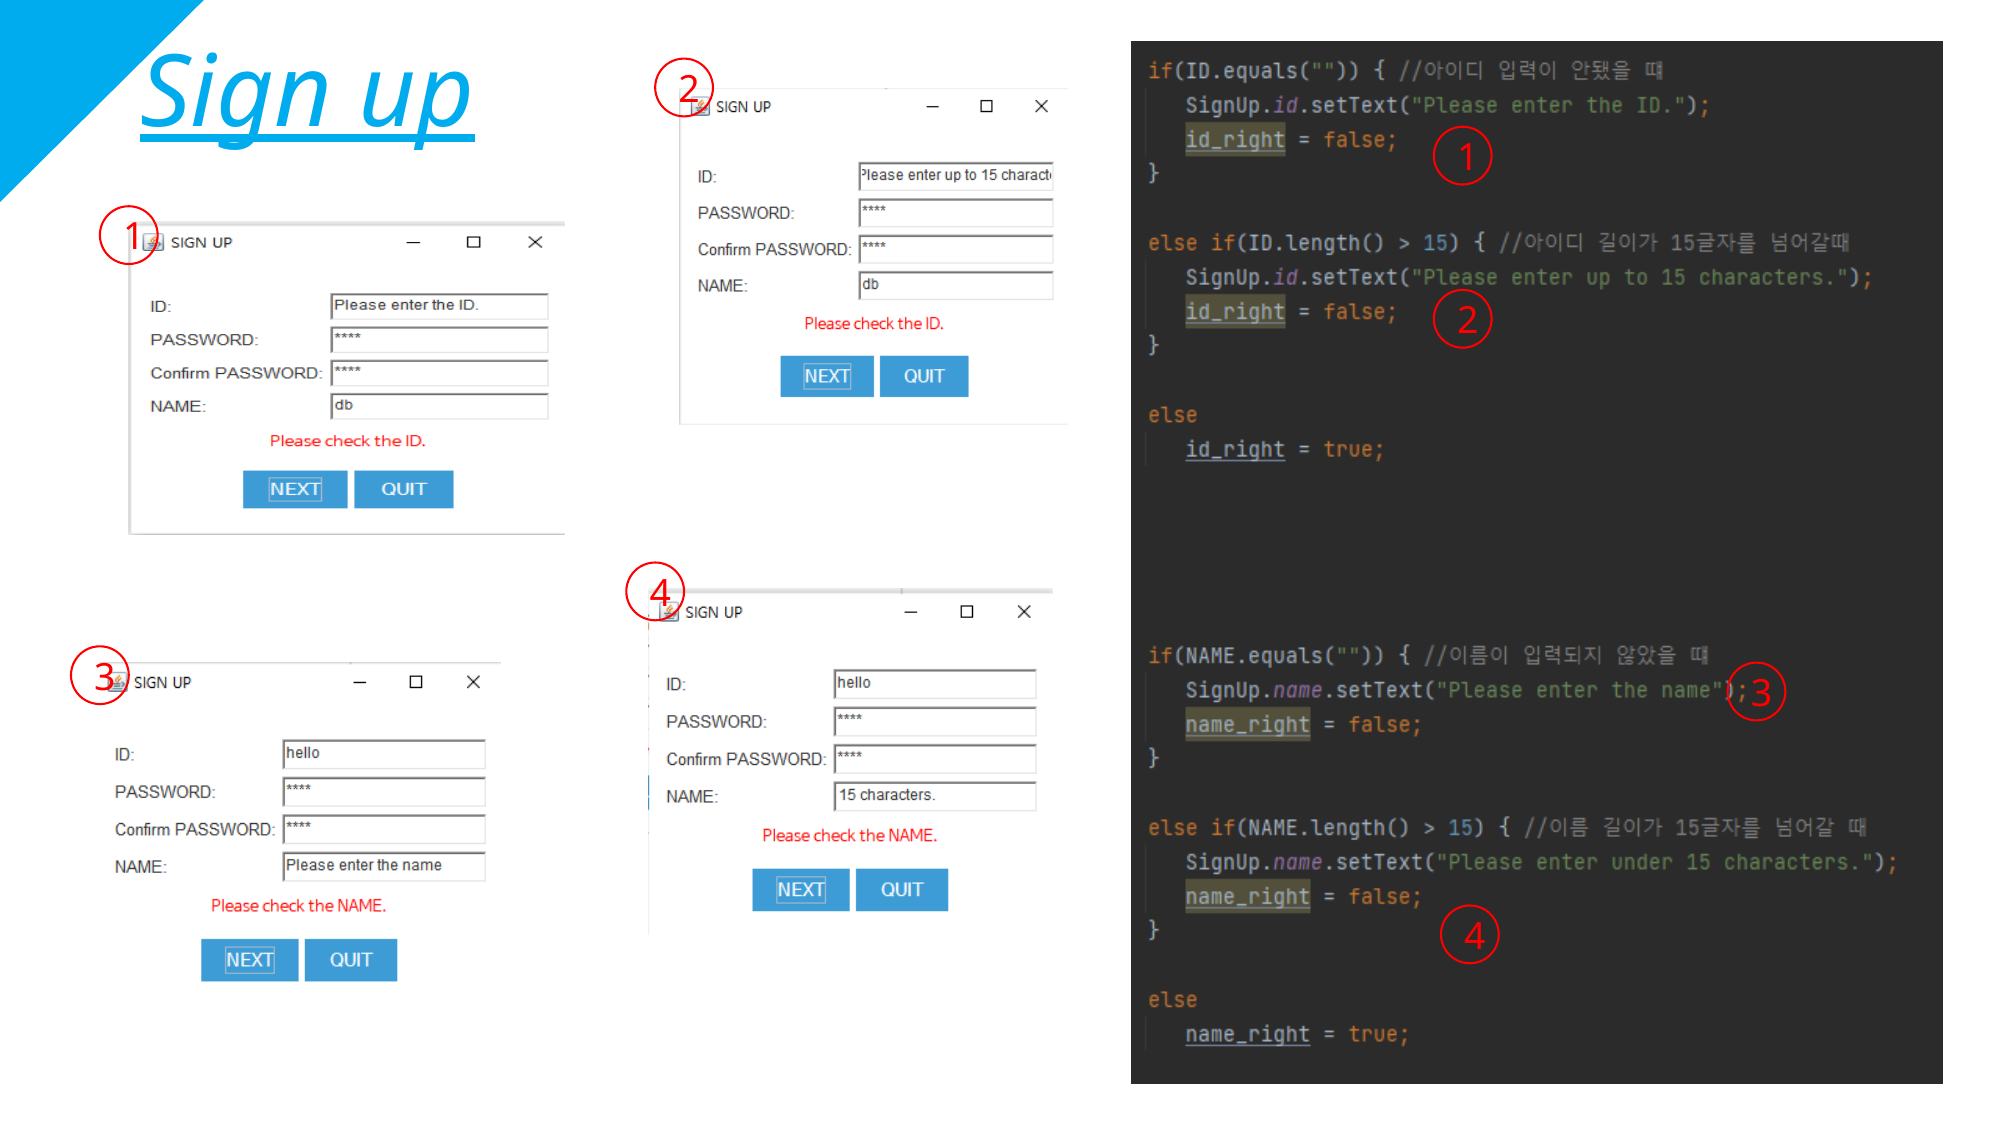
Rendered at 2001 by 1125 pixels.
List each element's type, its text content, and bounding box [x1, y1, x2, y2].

picture [99, 662, 501, 1009]
picture [679, 88, 1068, 425]
picture [648, 588, 1053, 935]
text_box 4 [625, 561, 685, 621]
text_box 2 [654, 57, 715, 117]
text_box [0, 0, 206, 204]
text_box Sign up [17, 19, 598, 154]
picture [128, 221, 565, 535]
picture [1131, 41, 1943, 1084]
text_box 1 [98, 205, 156, 266]
text_box 3 [69, 645, 127, 706]
